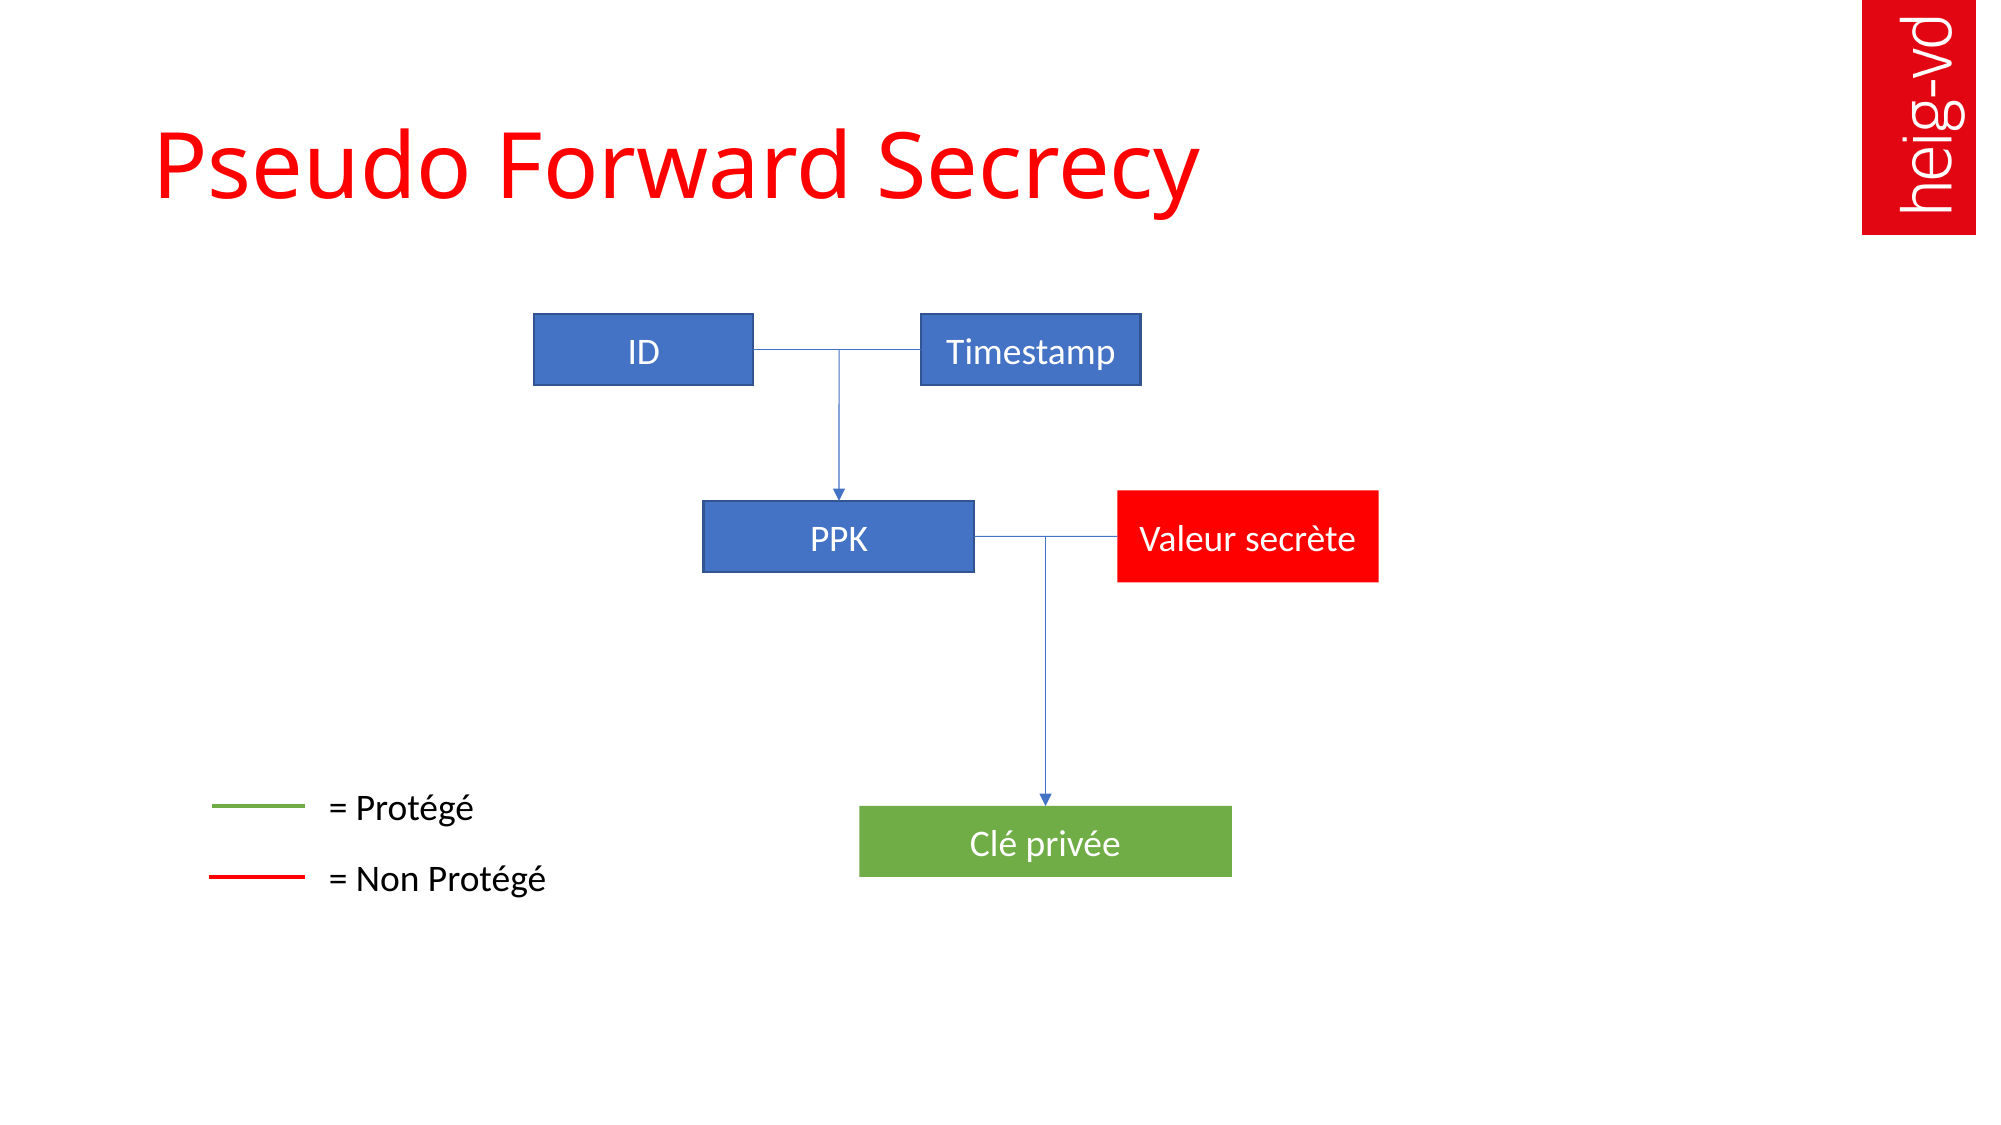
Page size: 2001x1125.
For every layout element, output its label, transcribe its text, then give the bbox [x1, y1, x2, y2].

text_box Clé privée [858, 805, 1233, 878]
title Pseudo Forward Secrecy [137, 59, 1863, 278]
text_box Valeur secrète [1116, 489, 1380, 583]
text_box ID [533, 313, 754, 386]
text_box PPK [702, 500, 975, 573]
picture [1862, 0, 1976, 236]
text_box = Protégé [314, 775, 500, 836]
text_box = Non Protégé [314, 846, 585, 907]
text_box Timestamp [920, 313, 1142, 386]
